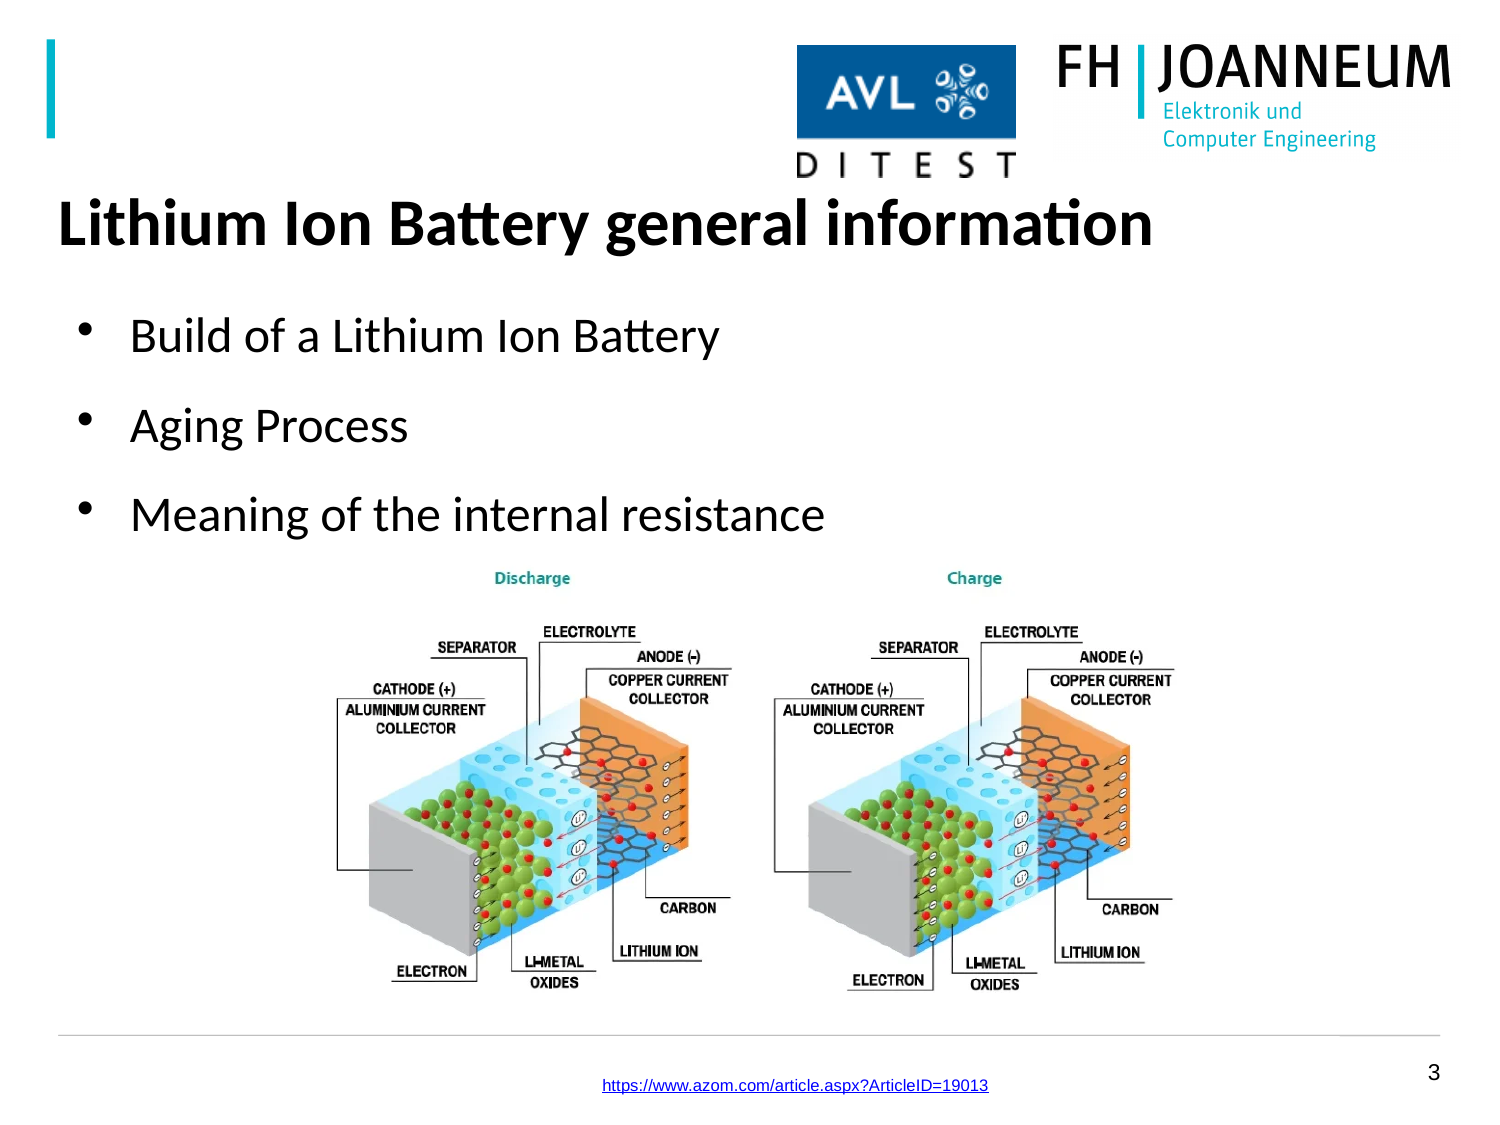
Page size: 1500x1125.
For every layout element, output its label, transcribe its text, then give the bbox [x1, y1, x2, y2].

picture [1053, 34, 1461, 162]
text_box https://www.azom.com/article.aspx?ArticleID=19013 [587, 1067, 1004, 1101]
list Build of a Lithium Ion Battery Aging Process Meaning of the internal resistance [44, 295, 1456, 1000]
title Lithium Ion Battery general information [44, 178, 1456, 266]
picture [310, 551, 1182, 1002]
picture [796, 45, 1017, 178]
picture [44, 37, 57, 140]
slide_number 3 [1105, 1042, 1456, 1103]
